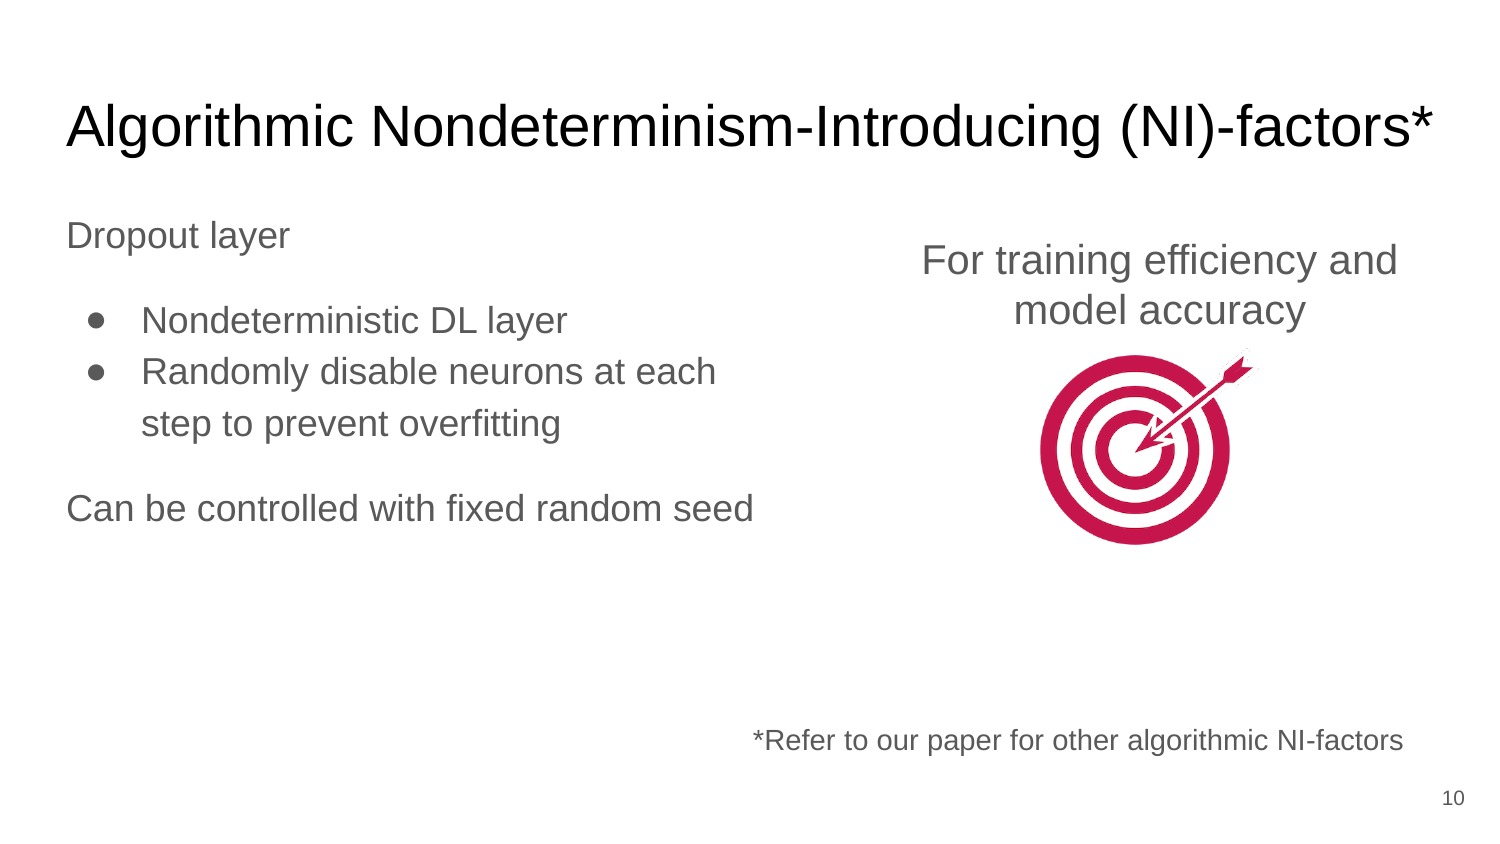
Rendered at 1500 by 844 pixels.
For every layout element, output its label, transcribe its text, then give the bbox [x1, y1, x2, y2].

text_box *Refer to our paper for other algorithmic NI-factors [173, 724, 1420, 752]
title Algorithmic Nondeterminism-Introducing (NI)-factors* [51, 72, 1467, 167]
slide_number ‹#› [1389, 764, 1480, 830]
list Dropout layer Nondeterministic DL layer Randomly disable neurons at each step to prevent overfitting Can be controlled with fixed random seed [51, 189, 778, 750]
picture [1037, 345, 1263, 547]
text_box For training efficiency and model accuracy [875, 232, 1445, 314]
